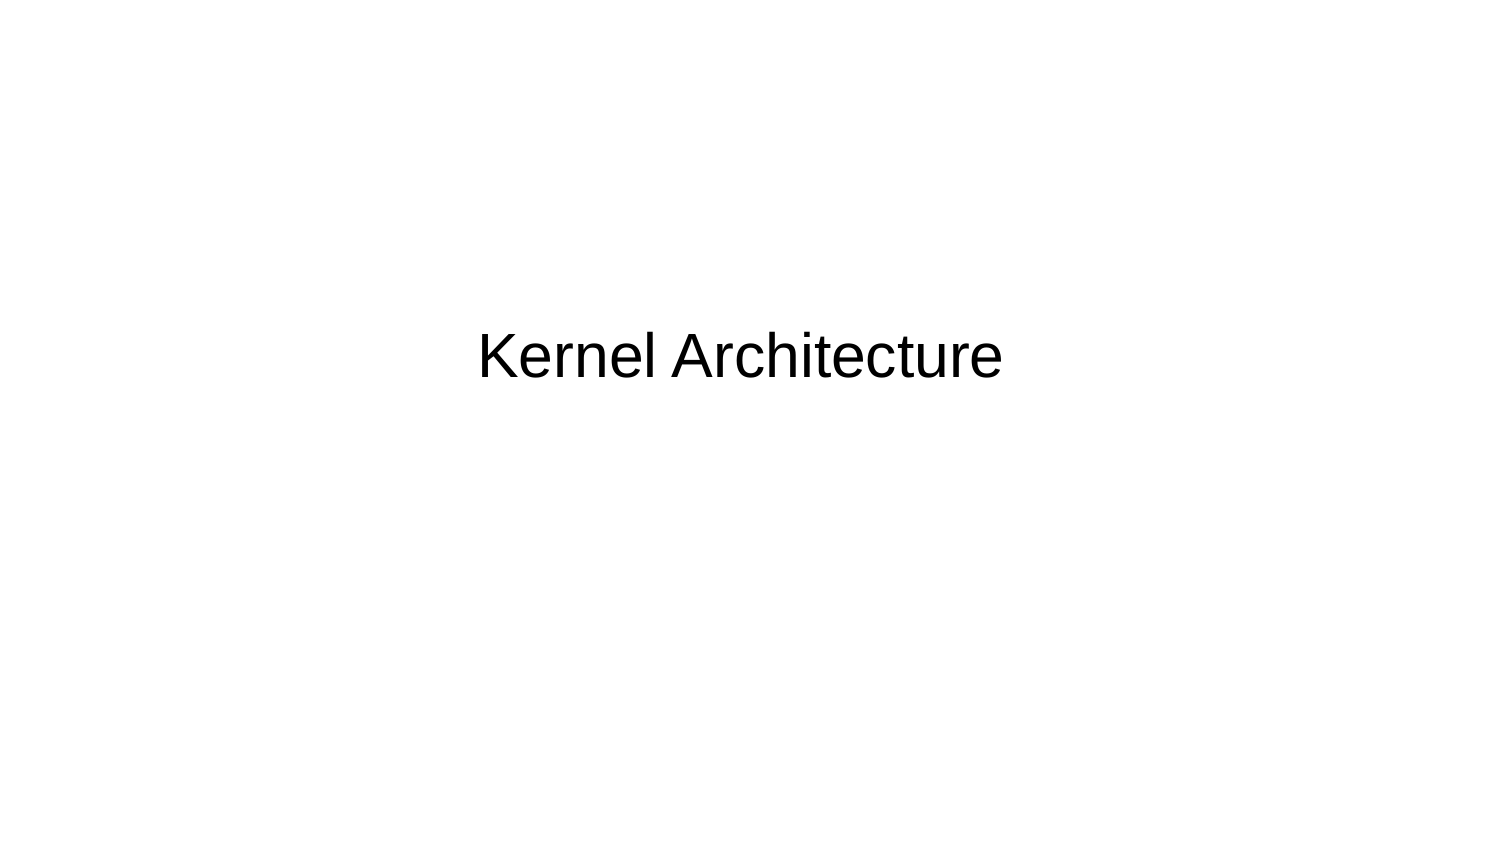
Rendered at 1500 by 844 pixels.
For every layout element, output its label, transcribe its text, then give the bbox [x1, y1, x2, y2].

title Kernel Architecture [51, 299, 1449, 394]
